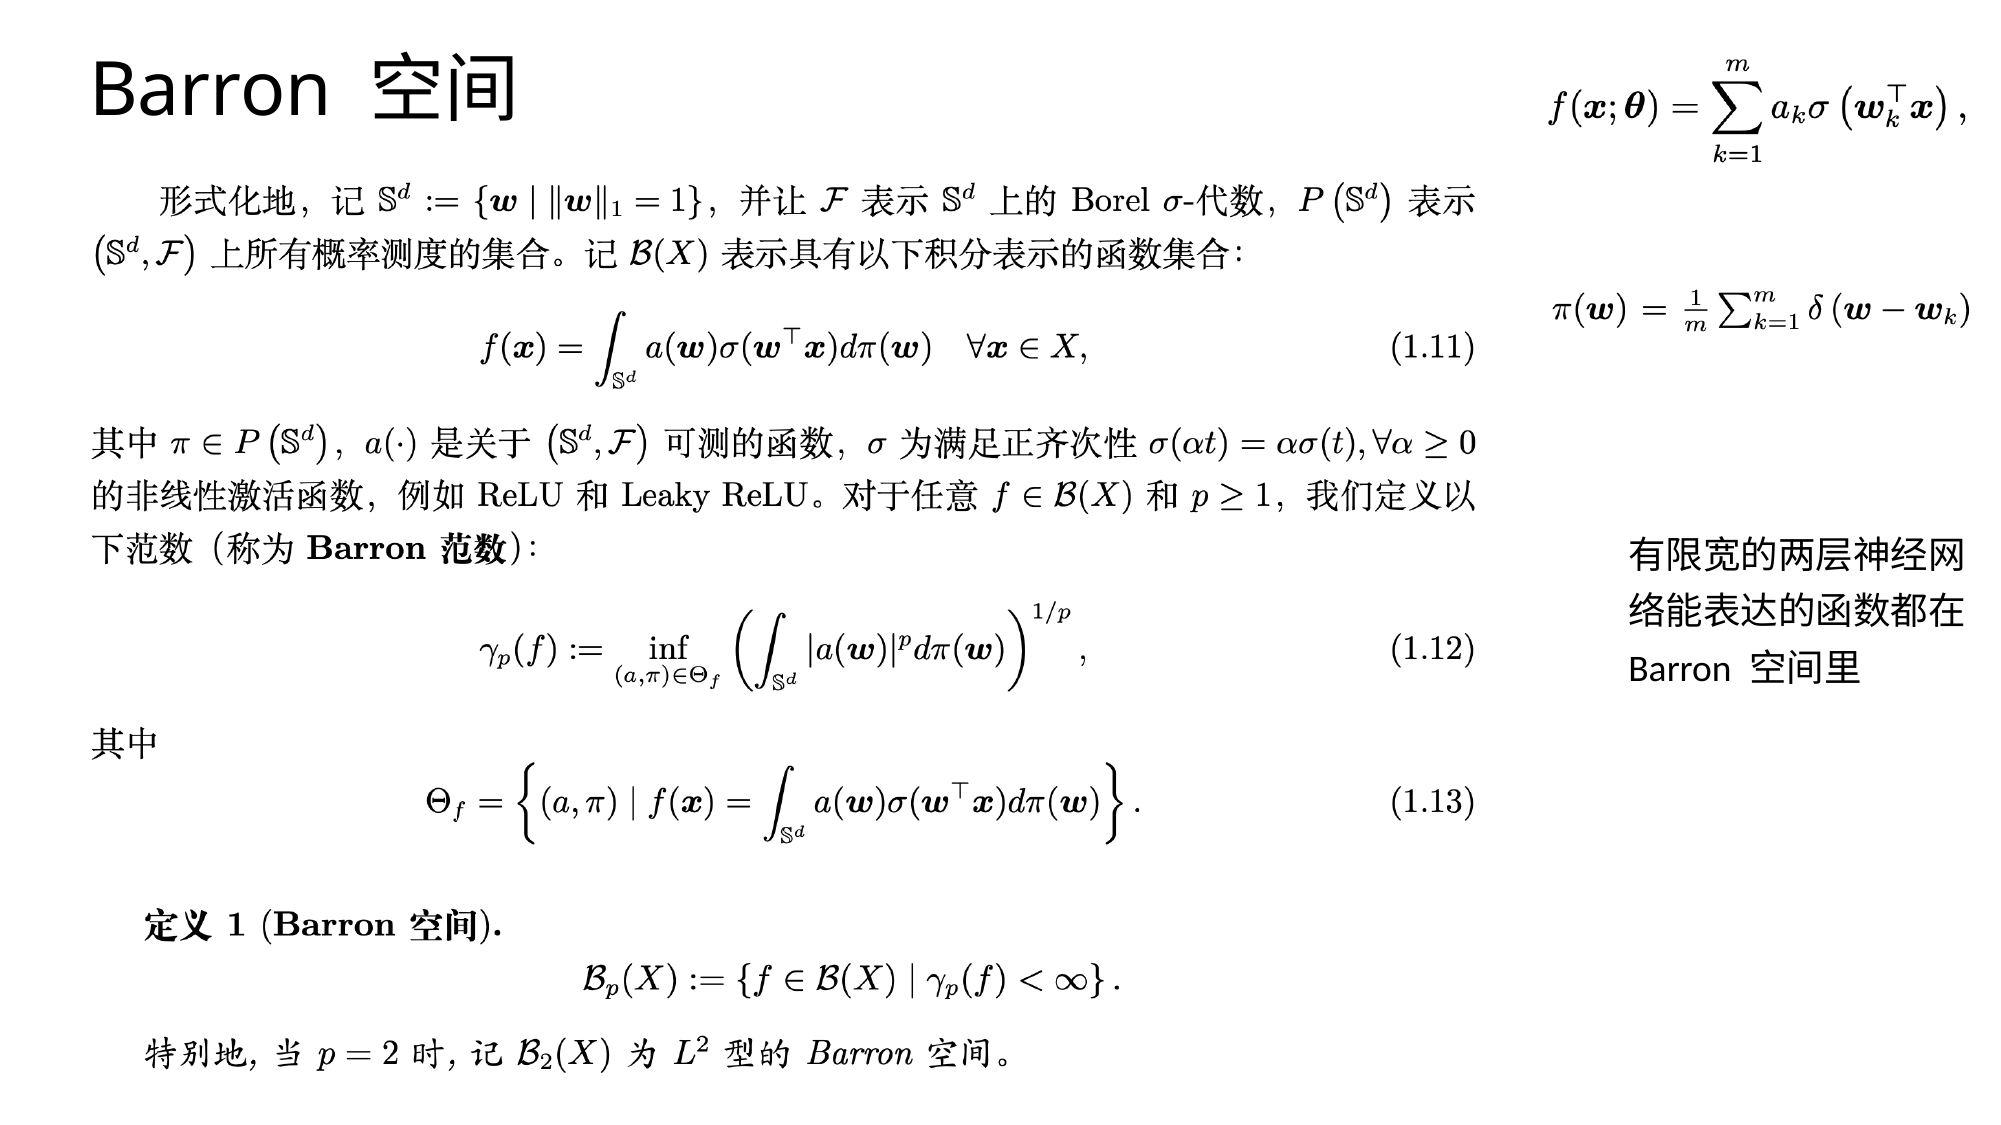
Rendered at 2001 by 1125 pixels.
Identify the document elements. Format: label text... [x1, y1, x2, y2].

picture [130, 894, 1127, 1086]
picture [1546, 281, 1976, 339]
title Barron 空间 [74, 39, 1856, 144]
picture [84, 45, 2000, 850]
text_box 有限宽的两层神经网络能表达的函数都在 Barron 空间里 [1613, 512, 1988, 697]
